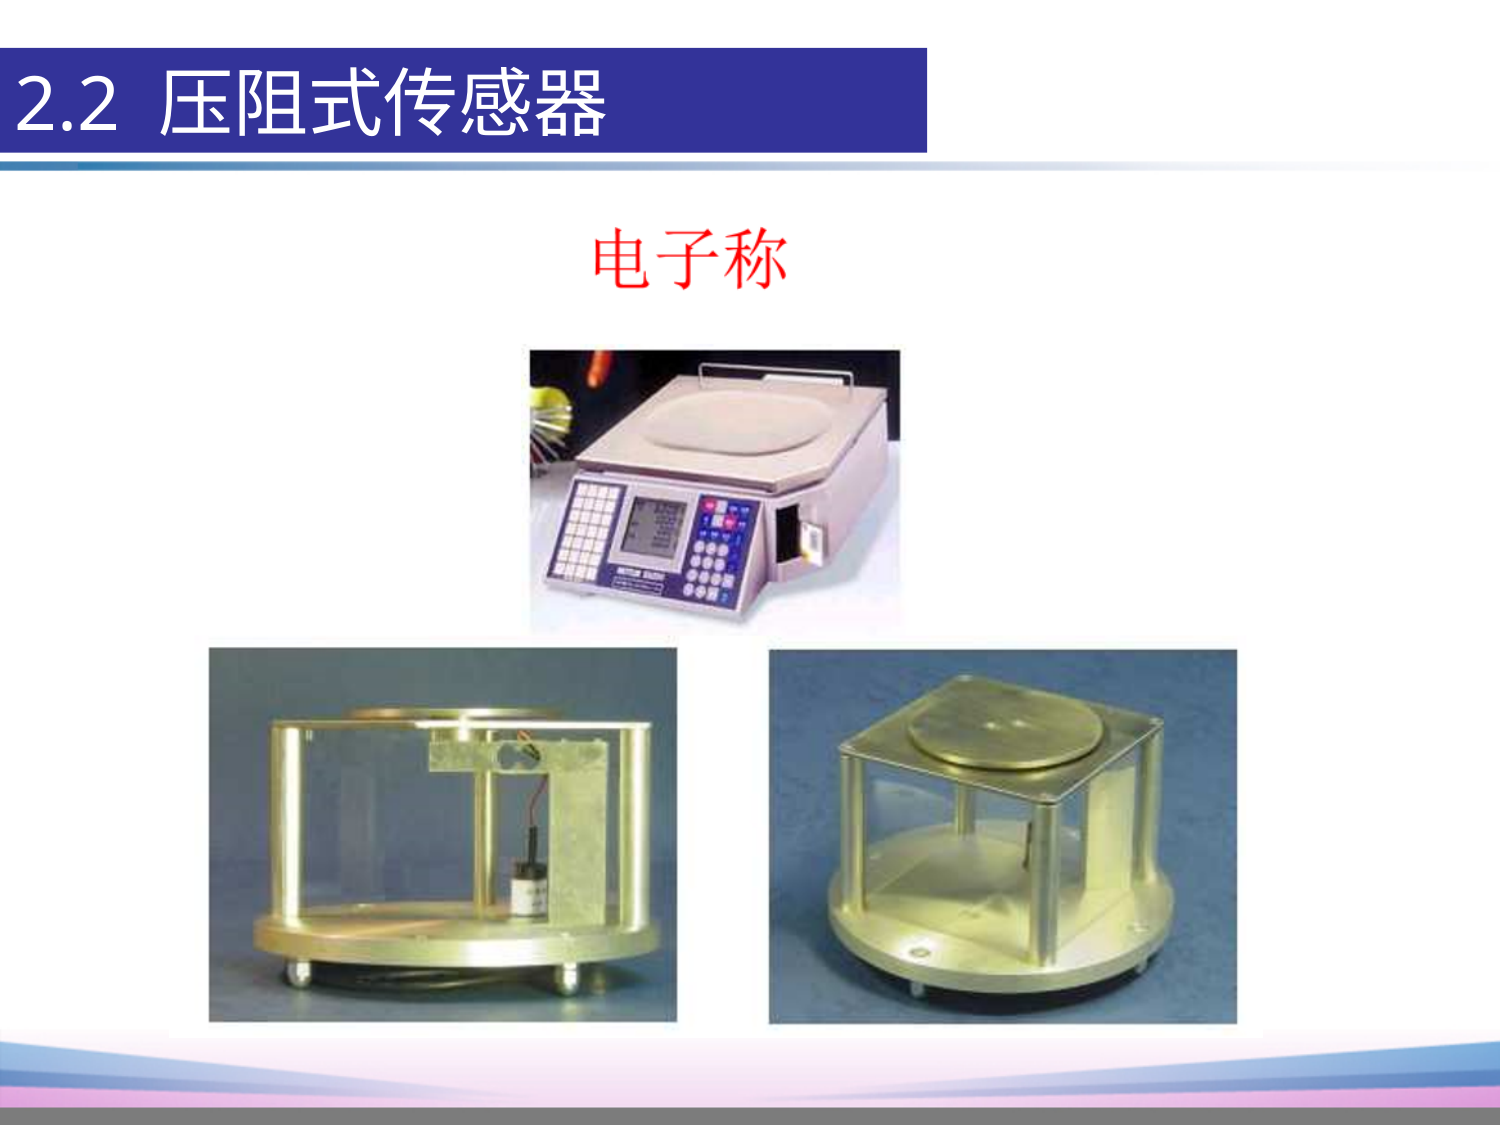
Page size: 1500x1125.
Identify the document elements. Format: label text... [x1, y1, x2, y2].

picture [0, 0, 1500, 1125]
text_box 2.2 压阻式传感器 [0, 47, 928, 153]
